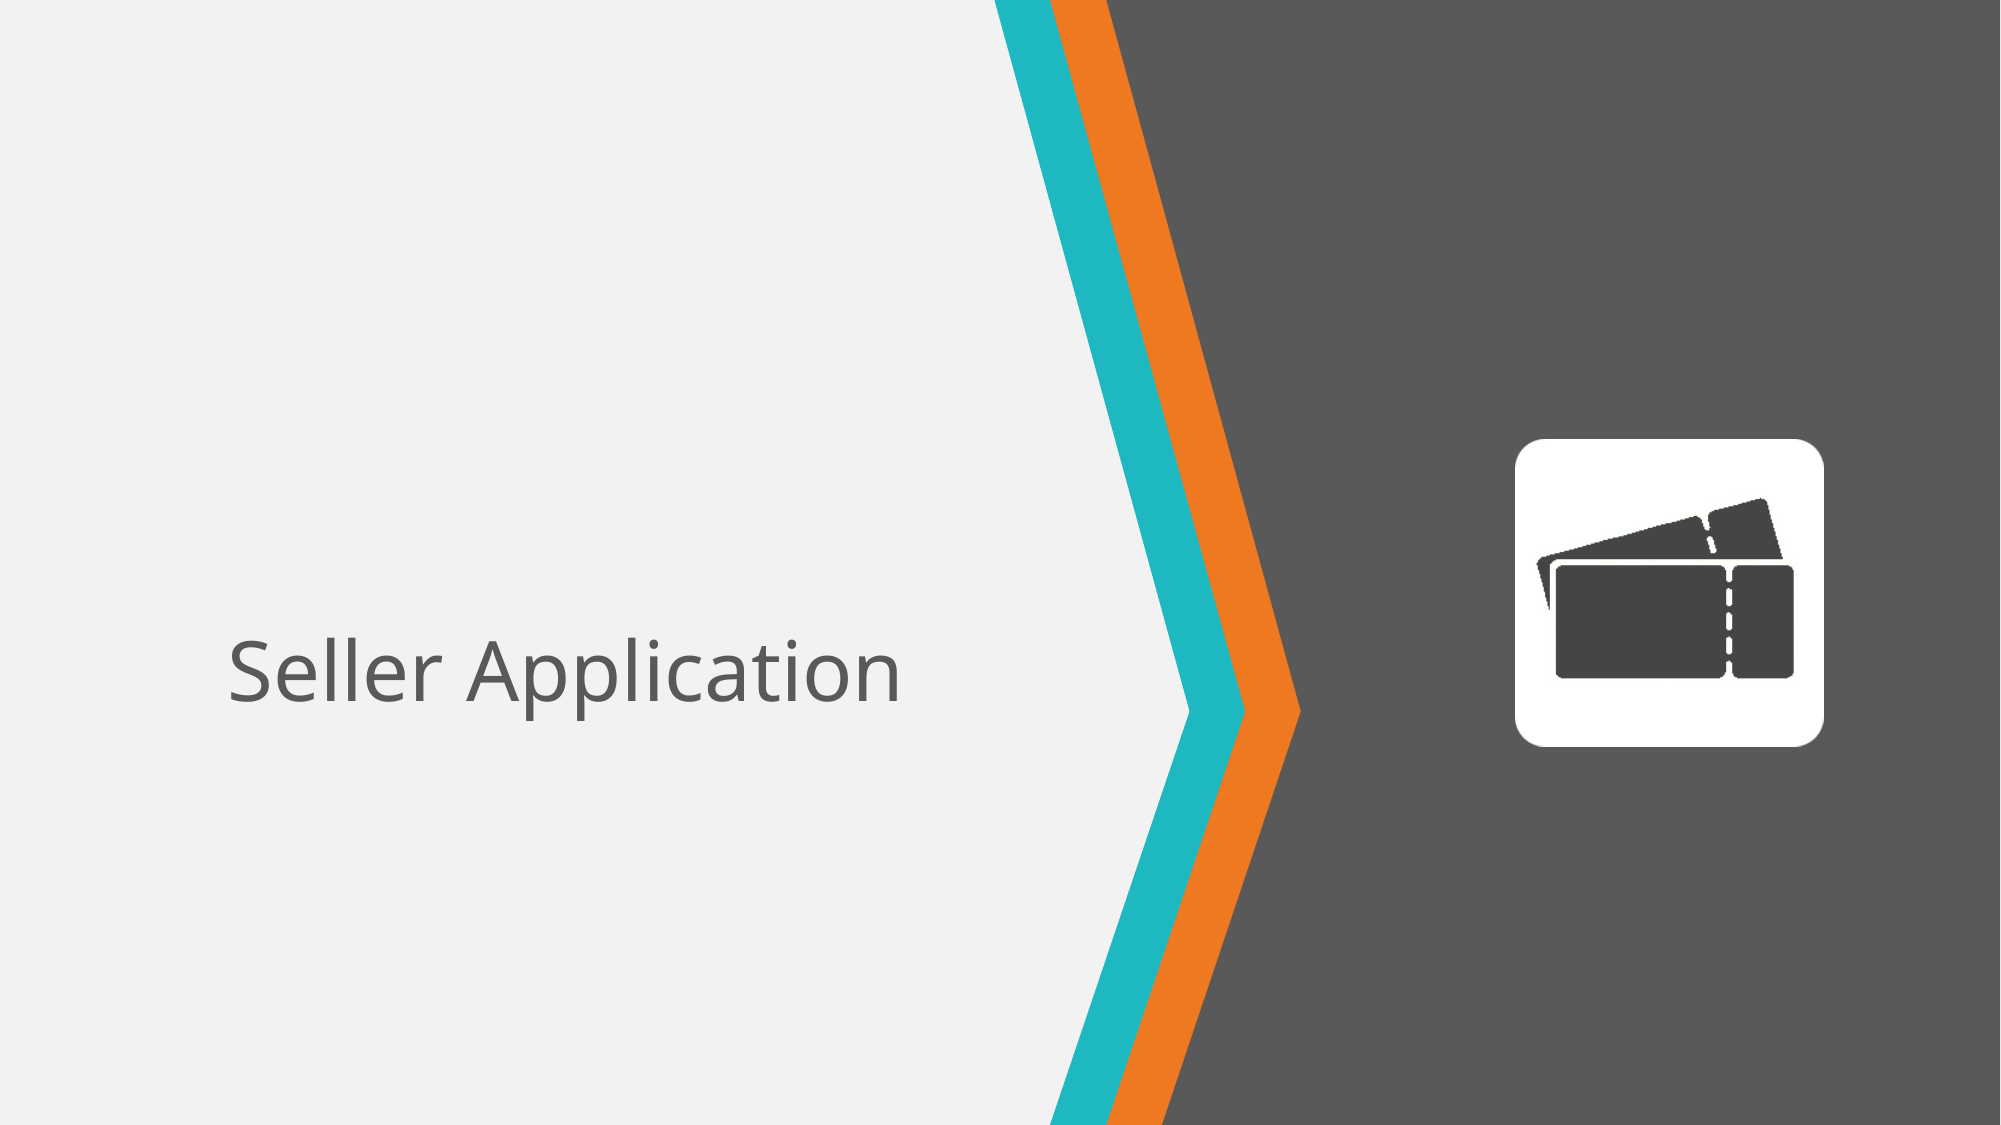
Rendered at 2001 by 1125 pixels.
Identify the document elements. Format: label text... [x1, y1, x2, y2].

title Seller Application [212, 307, 1053, 728]
picture [1515, 439, 1824, 748]
